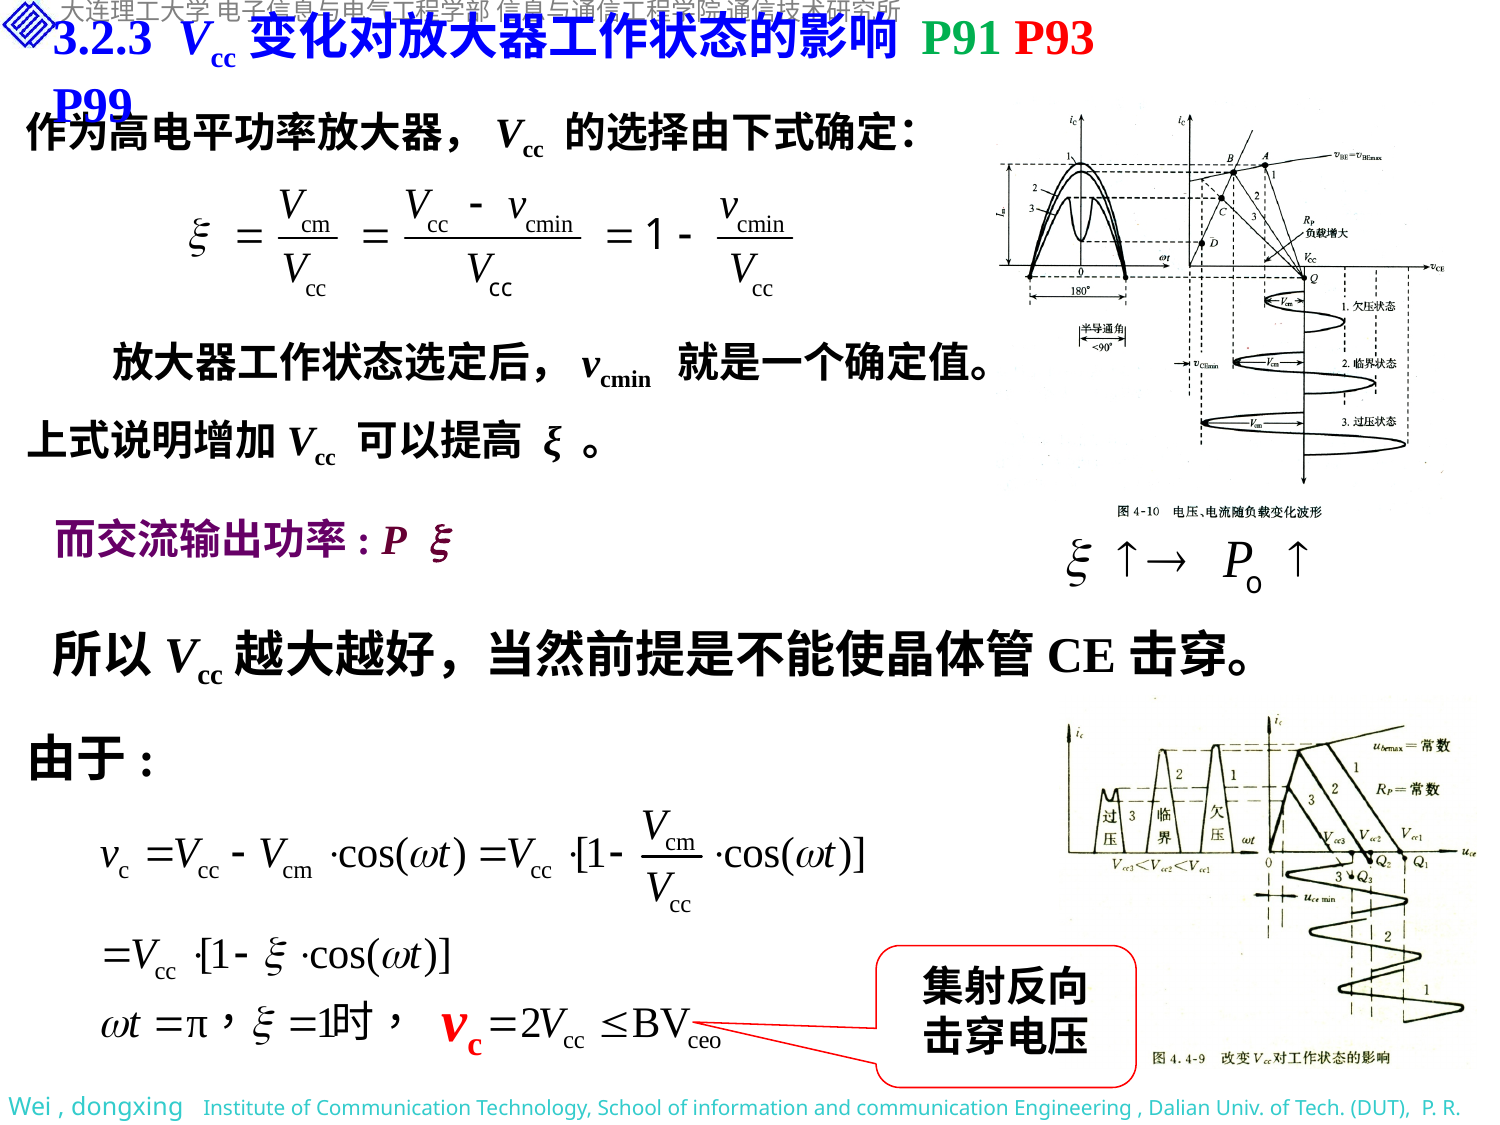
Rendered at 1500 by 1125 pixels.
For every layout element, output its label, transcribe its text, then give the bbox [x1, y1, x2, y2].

picture [1059, 695, 1477, 1069]
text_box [182, 172, 803, 307]
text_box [1058, 530, 1330, 605]
picture [995, 95, 1448, 522]
text_box 所以Vcc越大越好，当然前提是不能使晶体管CE击穿。 [37, 615, 1315, 698]
text_box 集射反向 击穿电压 [876, 945, 1133, 1088]
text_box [93, 797, 874, 1060]
picture [0, 0, 59, 49]
text_box 由于: [11, 719, 166, 794]
text_box 放大器工作状态选定后，vcmin 就是一个确定值。 上式说明增加Vcc 可以提高 ξ 。 [11, 328, 990, 478]
text_box 3.2.3 Vcc变化对放大器工作状态的影响 P91 P93 P99 [37, 37, 1235, 100]
text_box 作为高电平功率放大器，Vcc 的选择由下式确定： [10, 98, 939, 170]
